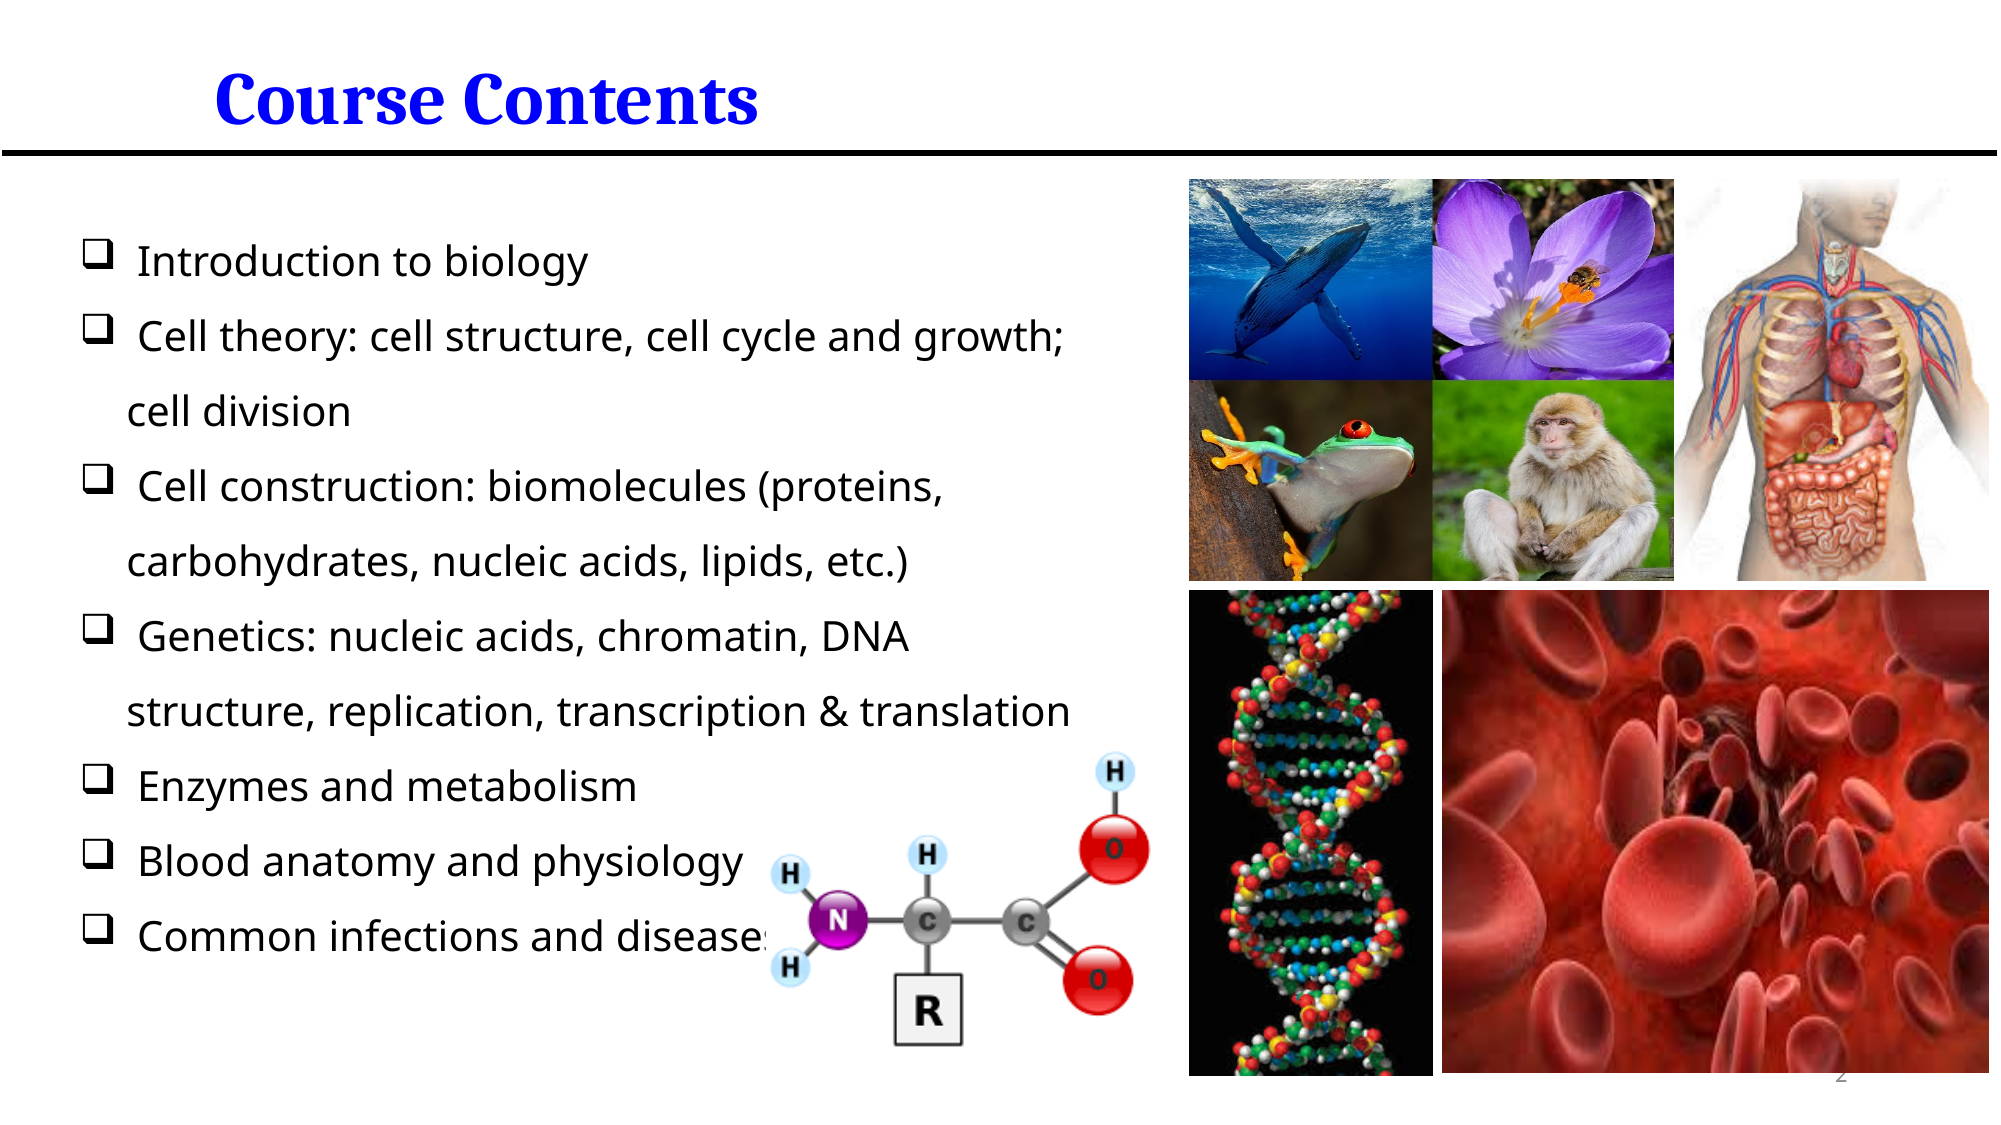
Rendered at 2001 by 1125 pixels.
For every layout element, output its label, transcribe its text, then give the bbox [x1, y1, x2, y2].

text_box Course Contents [200, 42, 1676, 147]
picture [1189, 590, 1433, 1076]
picture [1189, 179, 1989, 581]
slide_number 2 [1412, 1042, 1863, 1103]
picture [1442, 590, 1989, 1073]
picture [765, 738, 1161, 1062]
text_box Introduction to biology Cell theory: cell structure, cell cycle and growth; cell division Cell construction: biomolecules (proteins, carbohydrates, nucleic acids, lipids, etc.) Genetics: nucleic acids, chromatin, DNA structure, replication, transcription & translation Enzymes and metabolism Blood anatomy and physiology Common infections and diseases [64, 201, 1121, 967]
